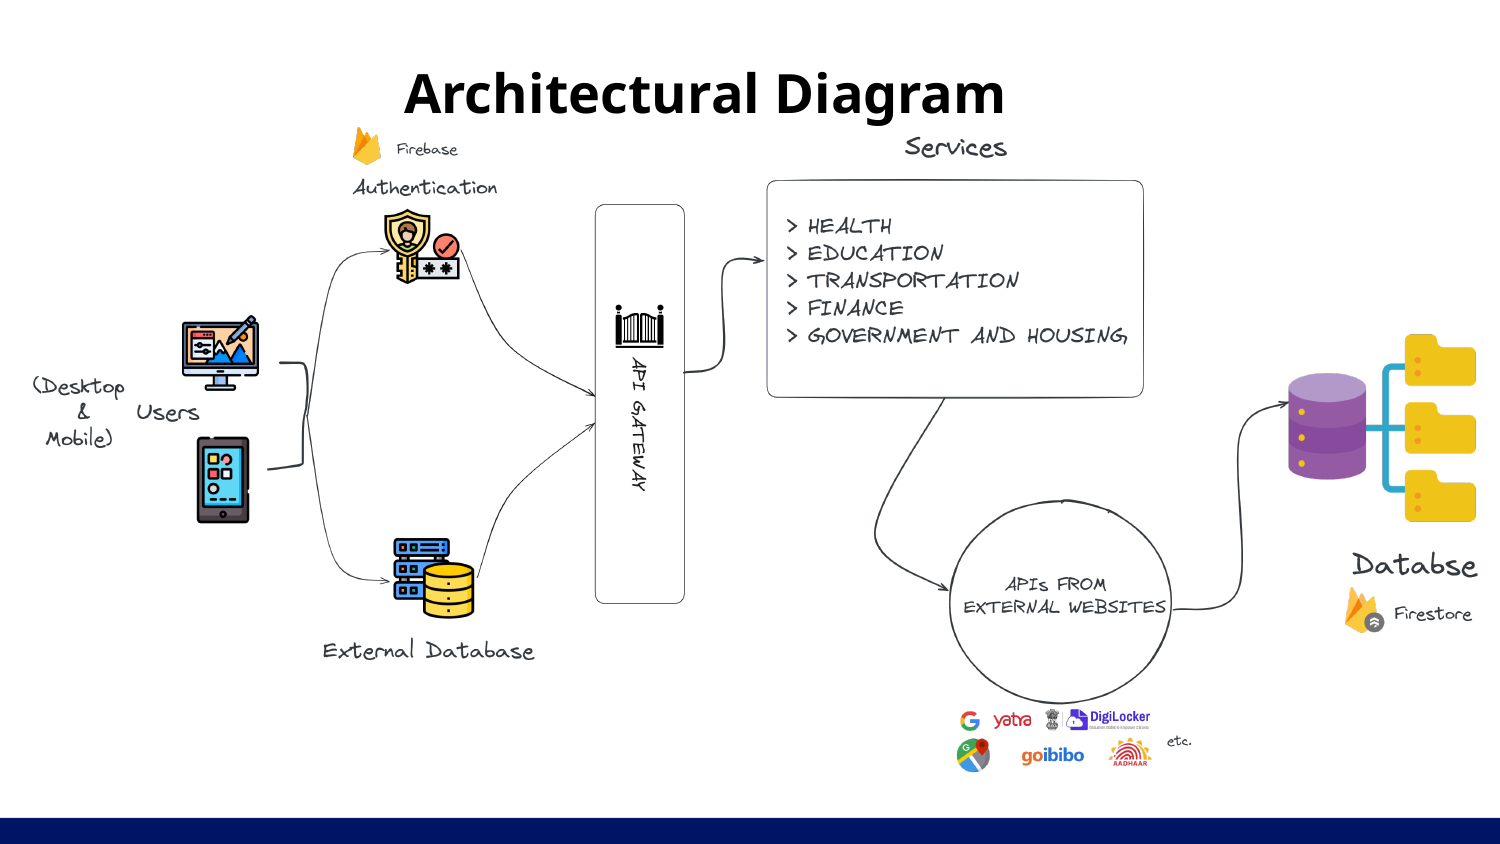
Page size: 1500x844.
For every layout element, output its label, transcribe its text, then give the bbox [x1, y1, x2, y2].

picture [0, 817, 1500, 844]
title Architectural Diagram [262, 42, 1136, 121]
picture [29, 123, 1480, 785]
